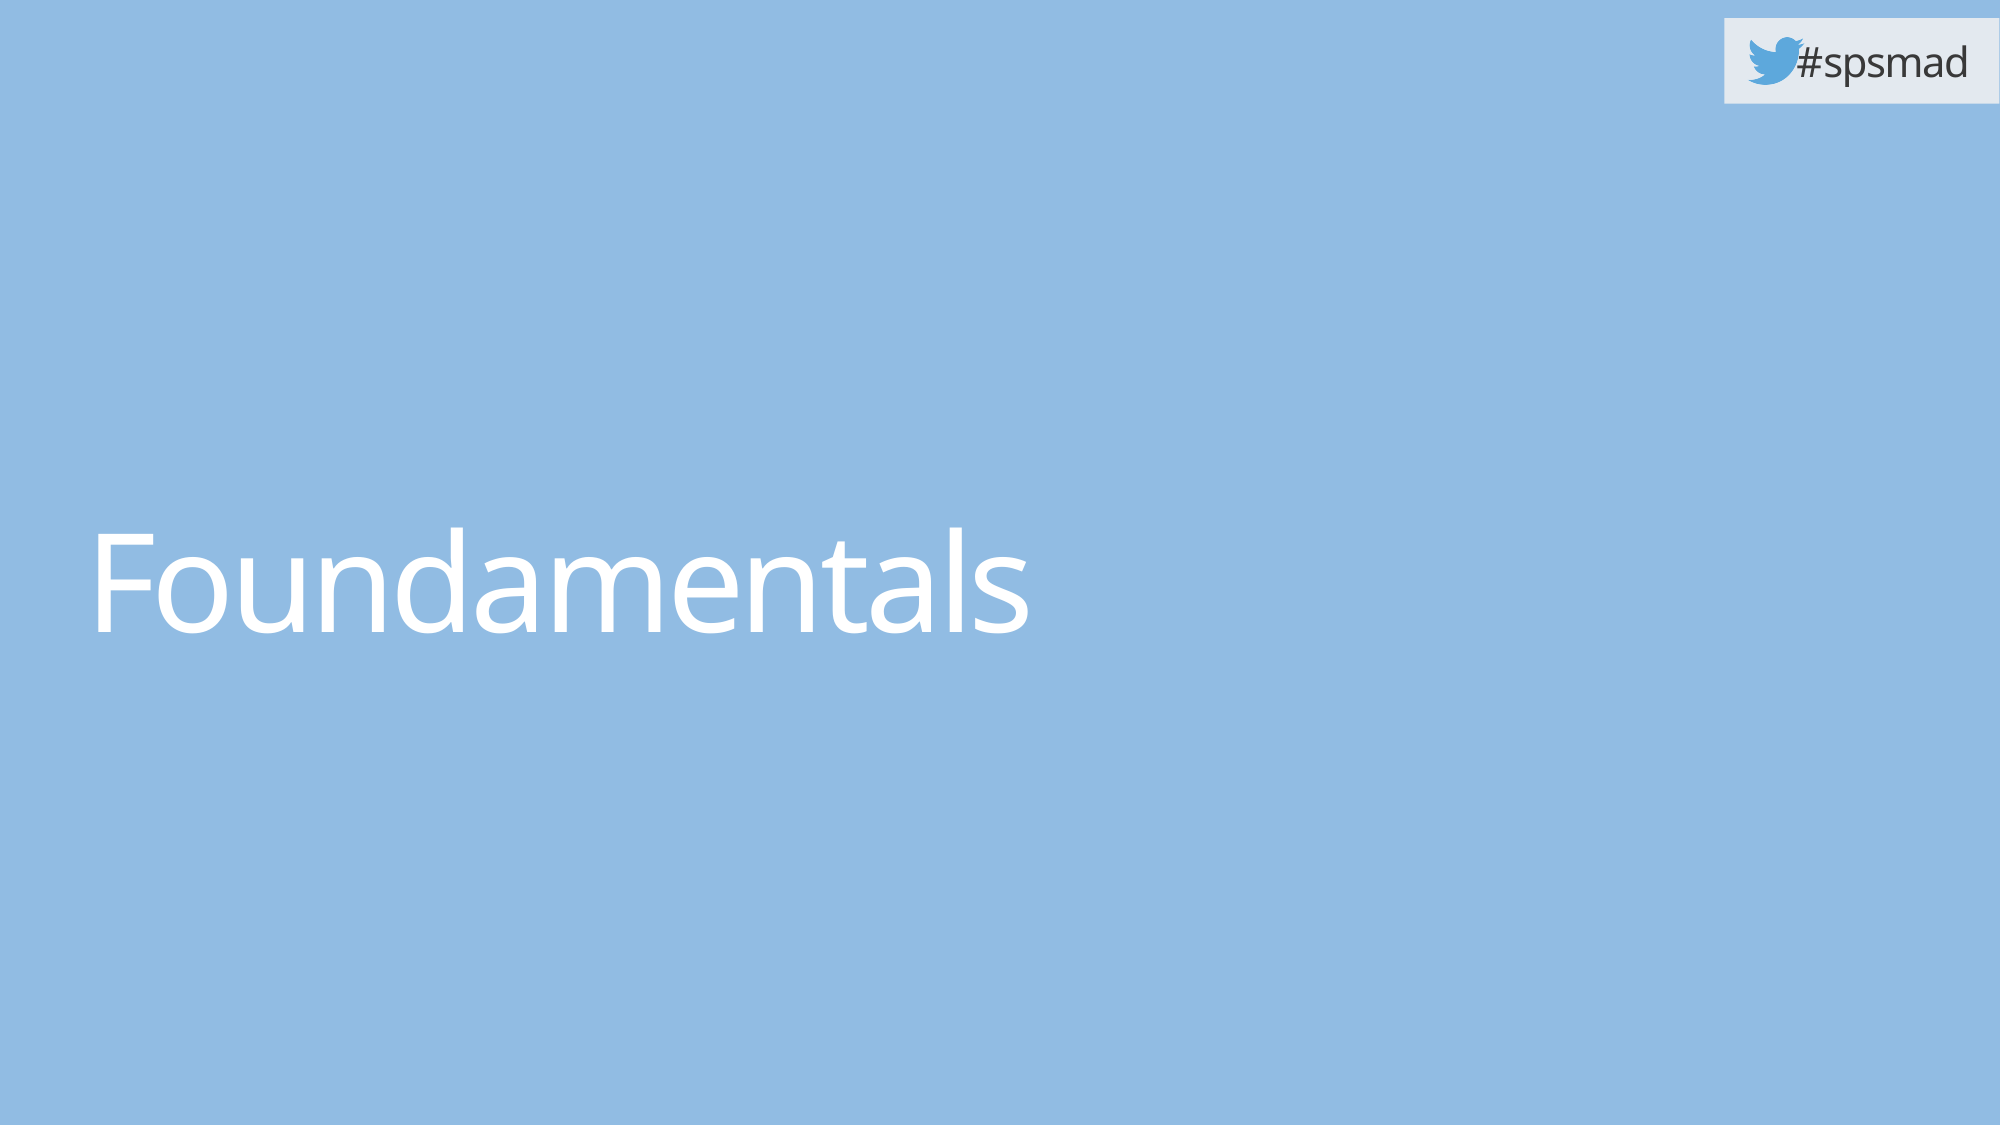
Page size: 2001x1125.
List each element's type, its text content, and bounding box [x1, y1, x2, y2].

picture [1747, 37, 1805, 85]
title Foundamentals [85, 462, 1915, 663]
